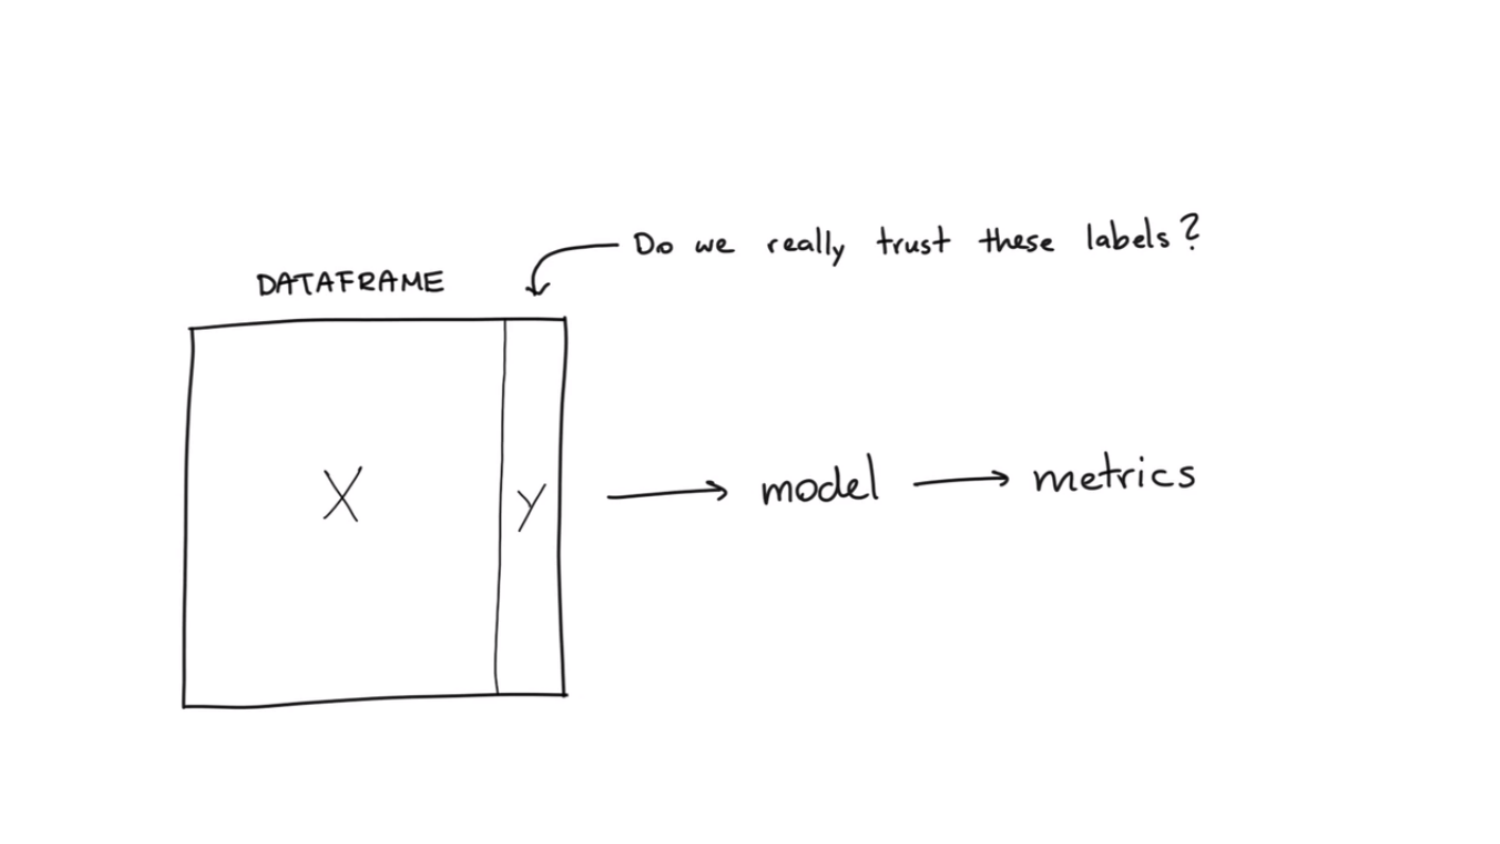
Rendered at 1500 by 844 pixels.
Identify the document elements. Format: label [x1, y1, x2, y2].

picture [155, 178, 1275, 806]
